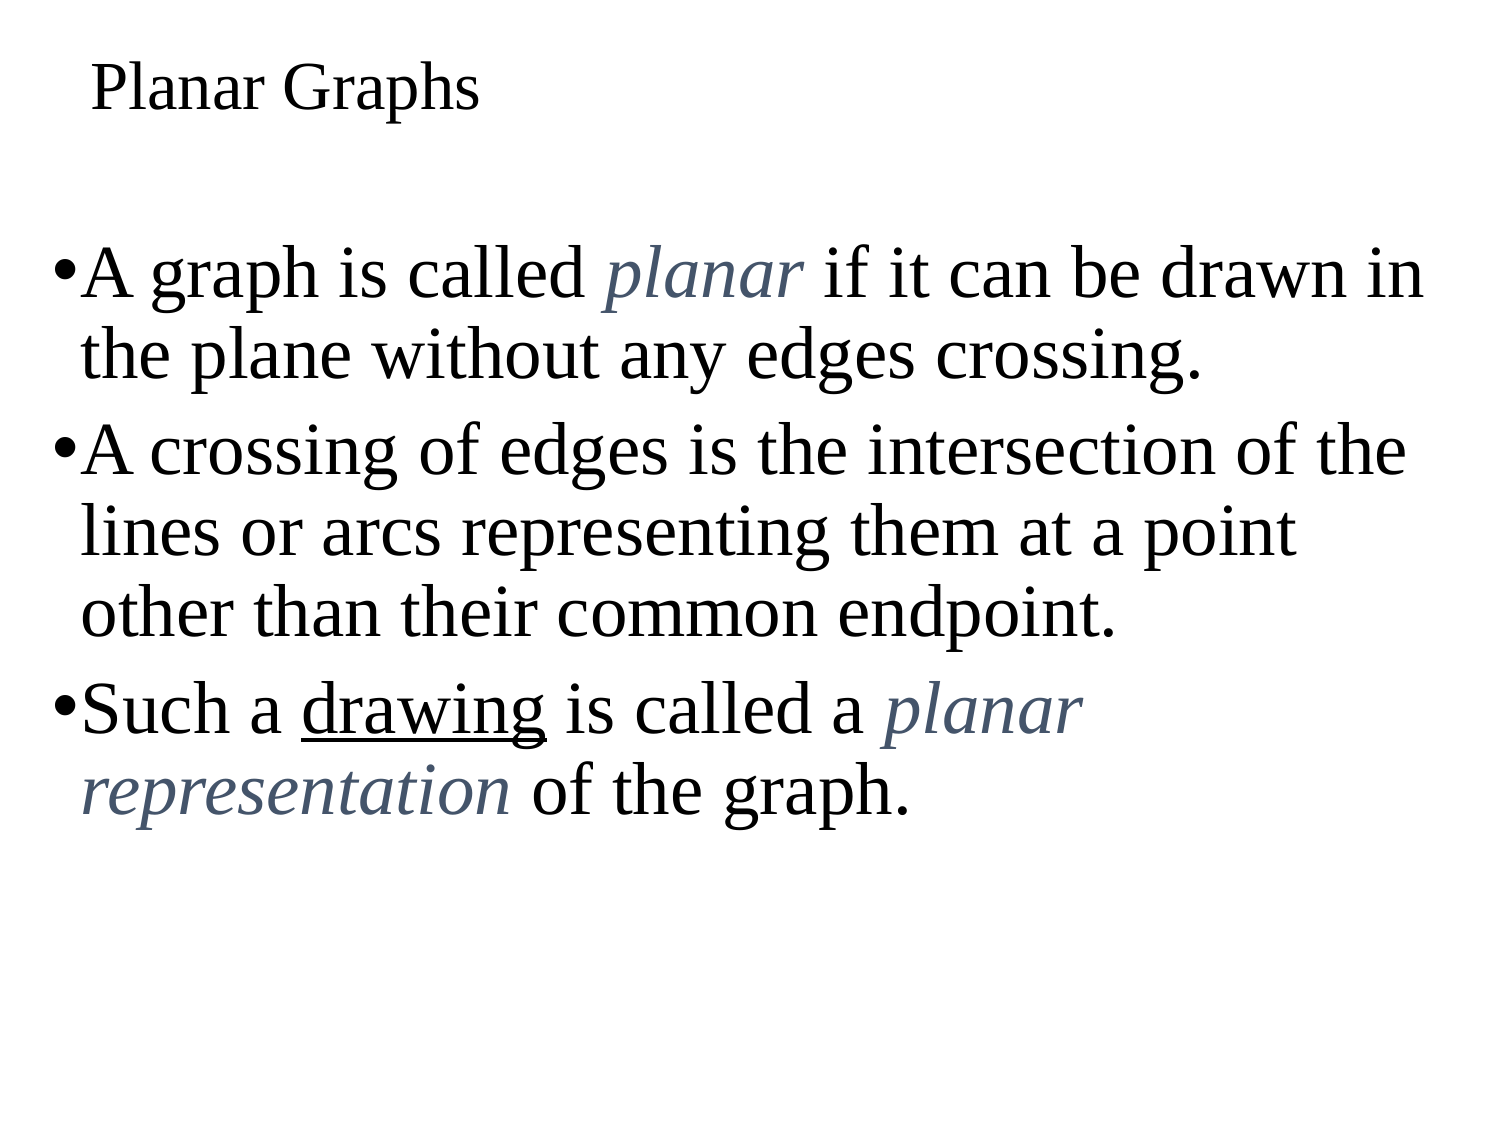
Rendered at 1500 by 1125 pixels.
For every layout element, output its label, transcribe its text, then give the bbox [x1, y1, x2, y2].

list A graph is called planar if it can be drawn in the plane without any edges crossing. A crossing of edges is the intersection of the lines or arcs representing them at a point other than their common endpoint. Such a drawing is called a planar representation of the graph. [37, 224, 1450, 1038]
title Planar Graphs [75, 24, 1425, 150]
